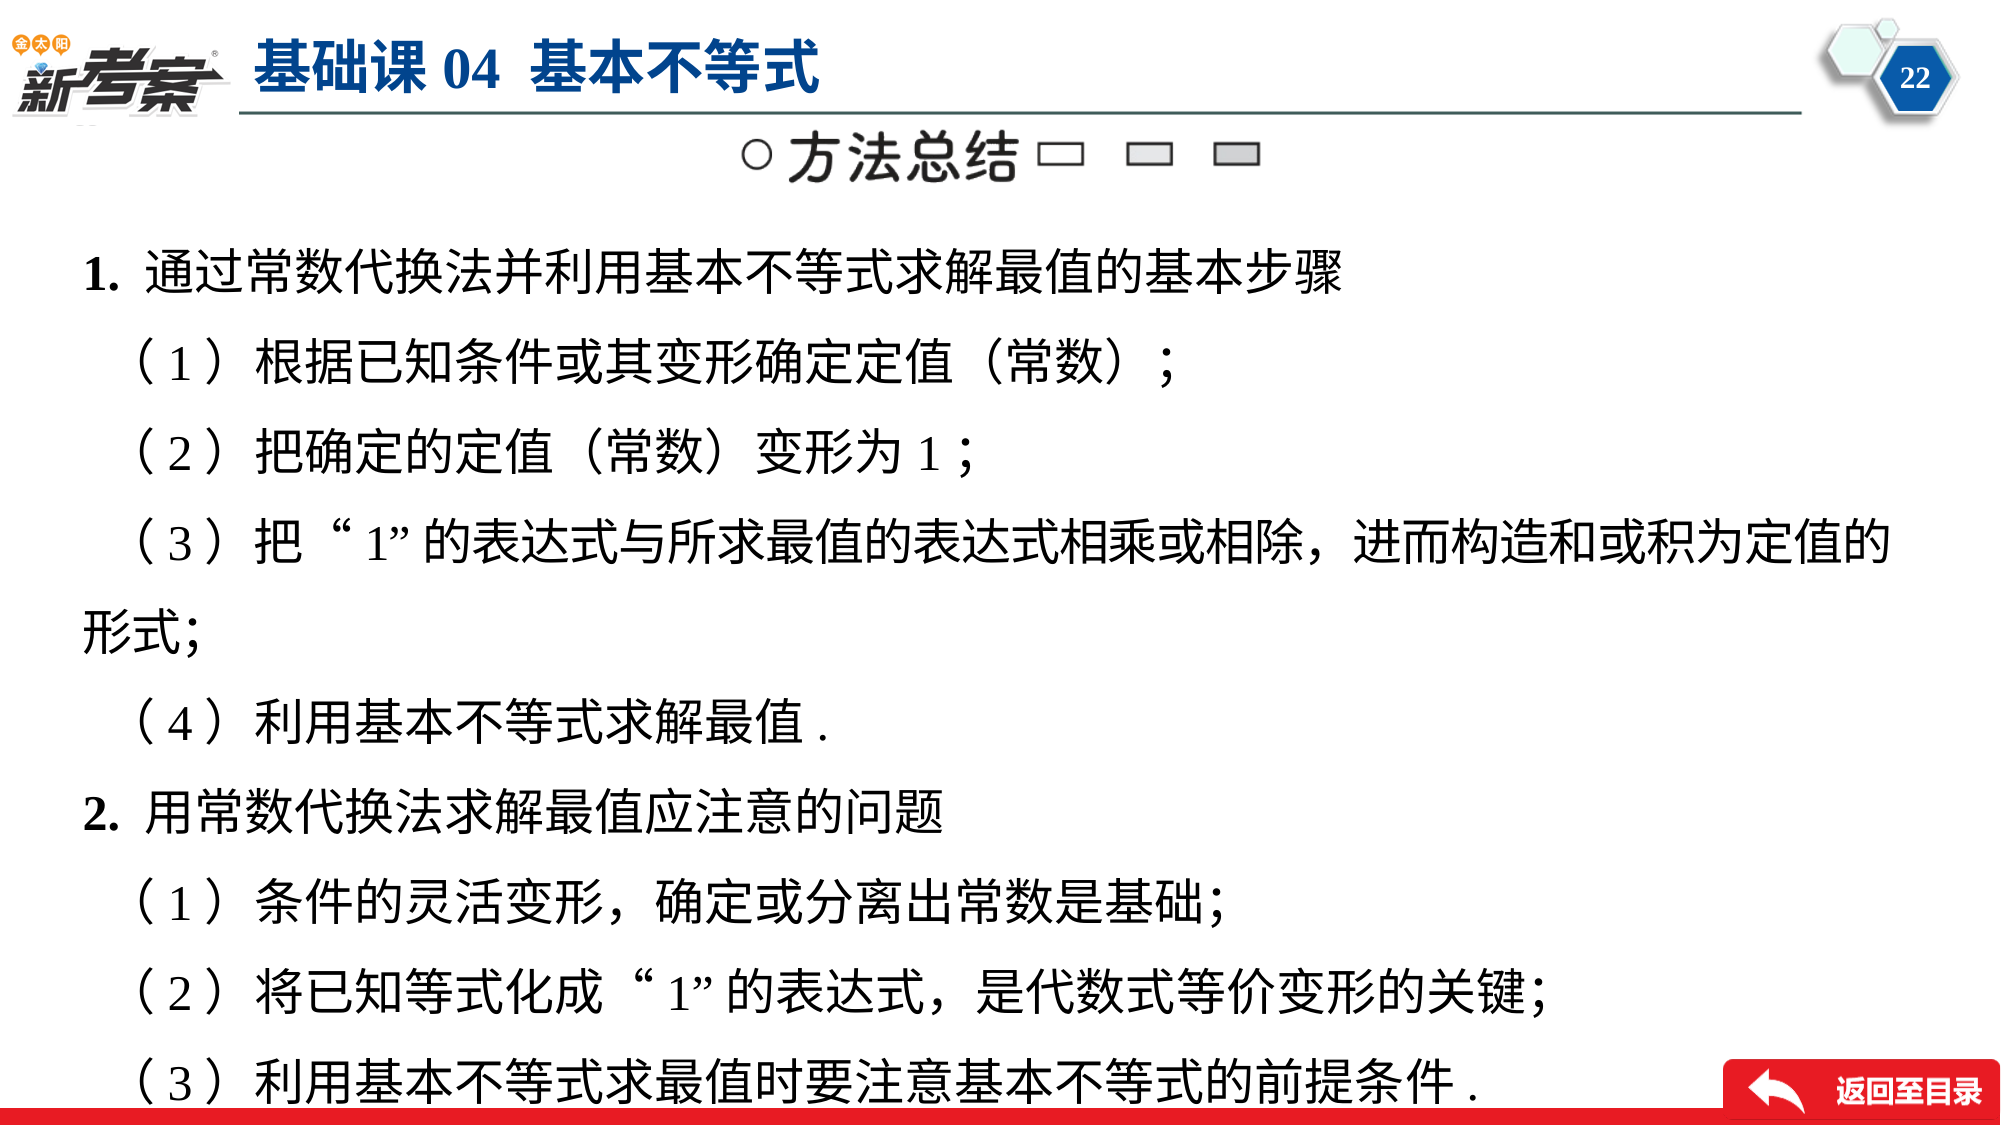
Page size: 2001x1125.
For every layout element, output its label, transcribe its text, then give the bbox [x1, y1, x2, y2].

picture [0, 0, 2001, 1125]
text_box 1. 通过常数代换法并利用基本不等式求解最值的基本步骤 （1）根据已知条件或其变形确定定值（常数）； （2）把确定的定值（常数）变形为1； （3）把“1”的表达式与所求最值的表达式相乘或相除，进而构造和或积为定值的形式； （4）利用基本不等式求解最值. 2. 用常数代换法求解最值应注意的问题 （1）条件的灵活变形，确定或分离出常数是基础； （2）将已知等式化成“1”的表达式，是代数式等价变形的关键； （3）利用基本不等式求最值时要注意基本不等式的前提条件. [82, 210, 1917, 1011]
